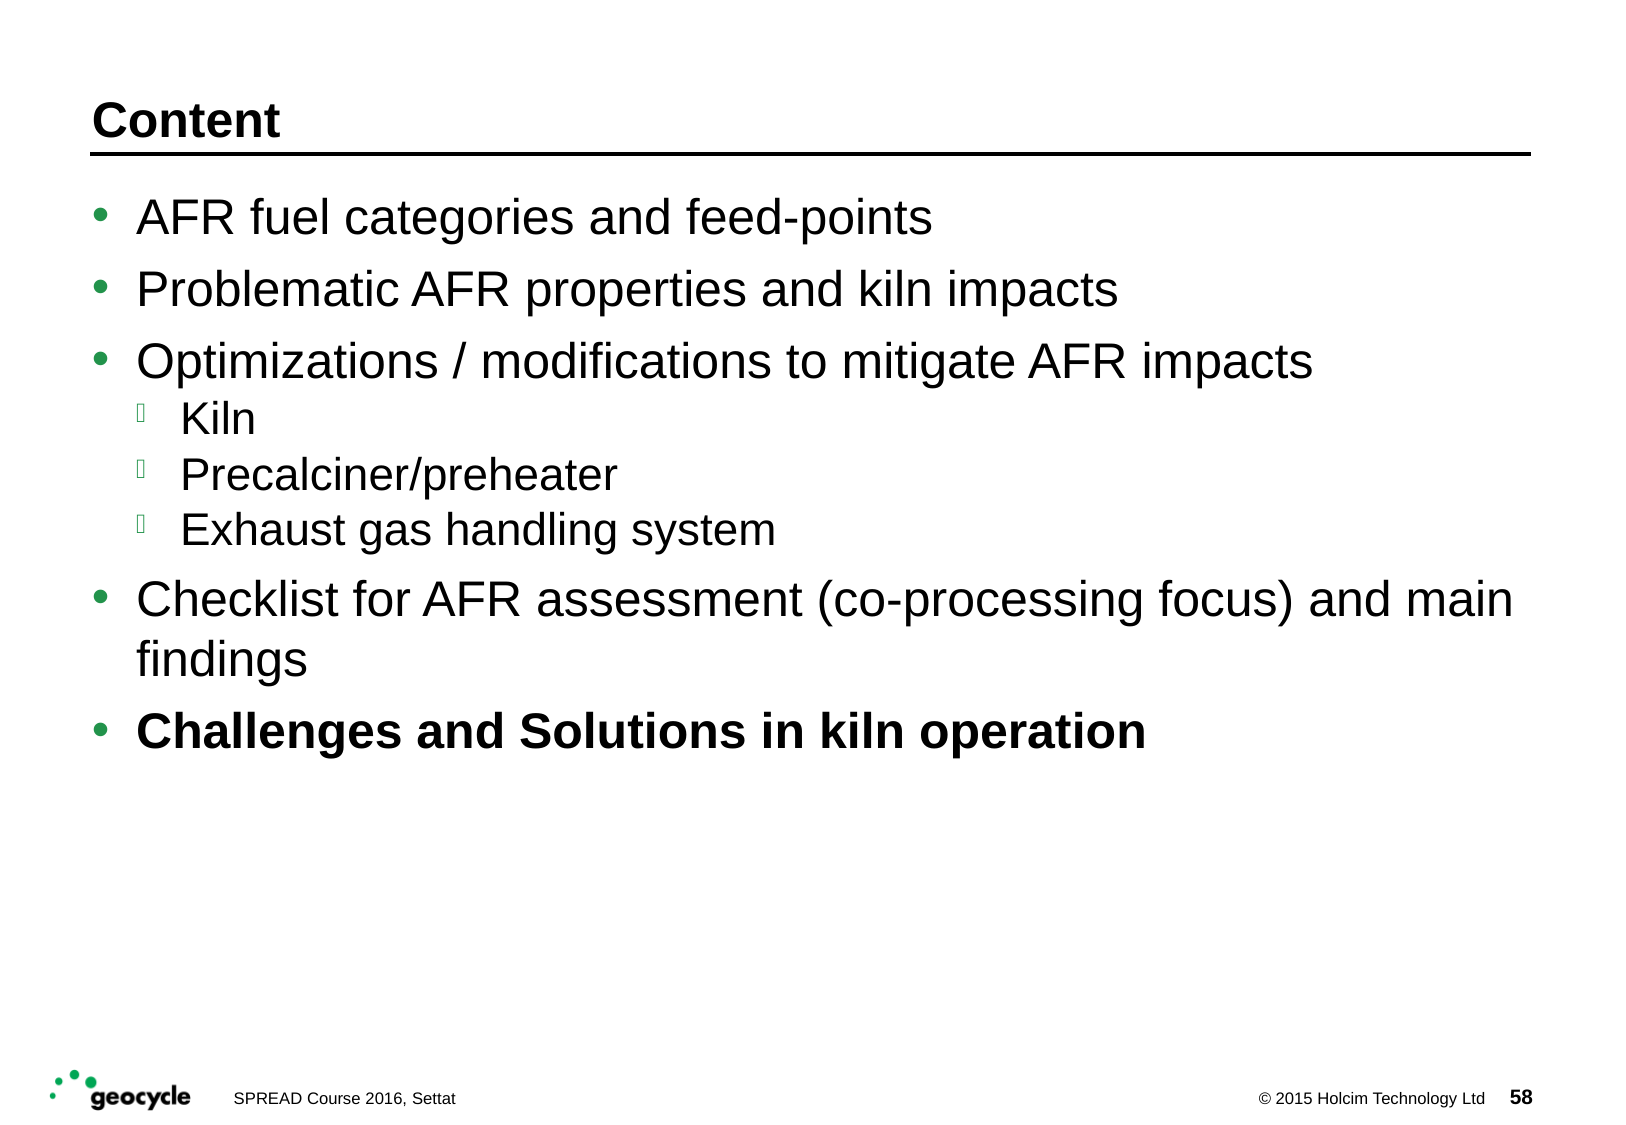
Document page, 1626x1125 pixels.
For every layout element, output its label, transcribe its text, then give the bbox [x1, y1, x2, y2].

footer SPREAD Course 2016, Settat [233, 1087, 813, 1109]
list AFR fuel categories and feed-points Problematic AFR properties and kiln impacts Optimizations / modifications to mitigate AFR impacts Kiln Precalciner/preheater Exhaust gas handling system Checklist for AFR assessment (co-processing focus) and main findings Challenges and Solutions in kiln operation [91, 184, 1534, 1024]
slide_number 58 [1497, 1082, 1534, 1106]
title Content [91, 19, 1532, 149]
picture [49, 1069, 191, 1111]
